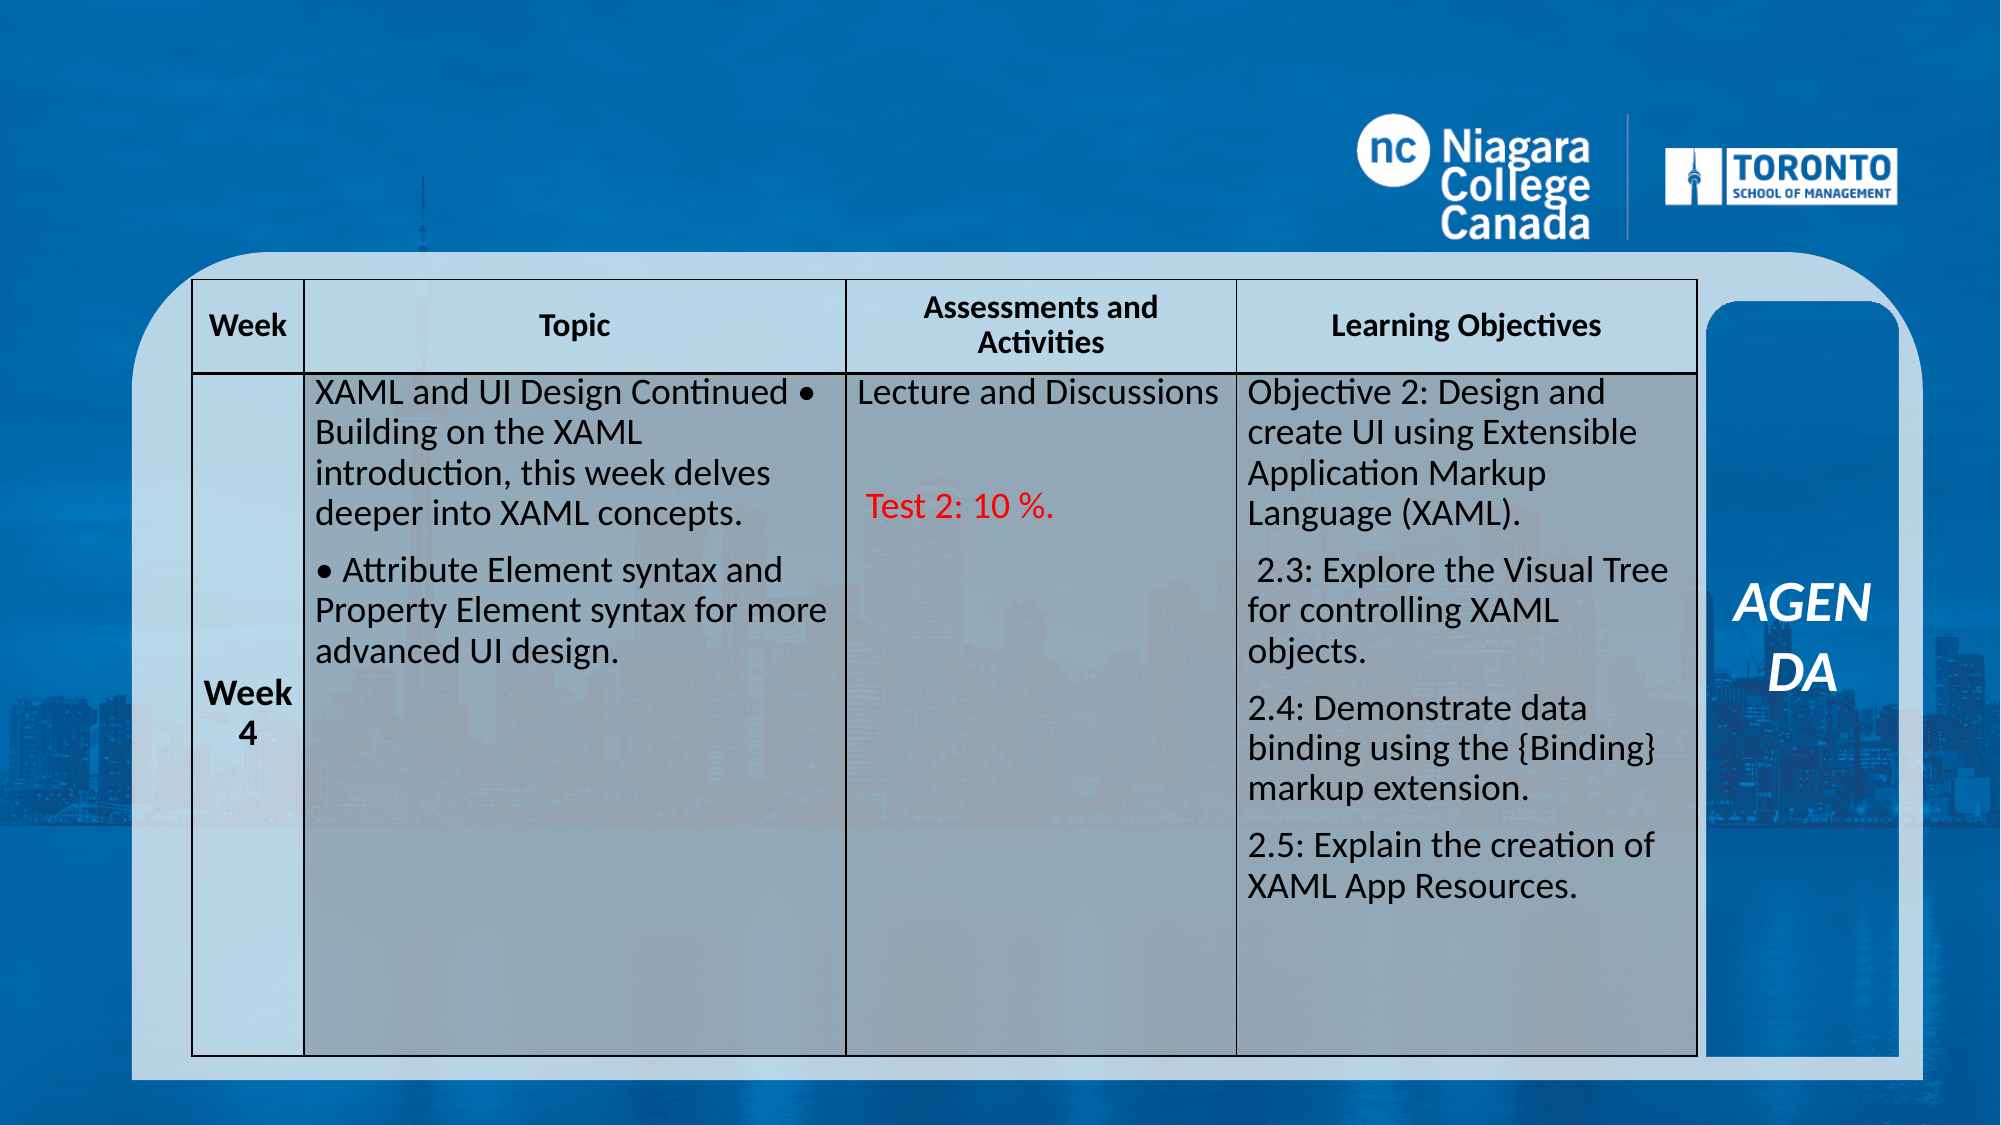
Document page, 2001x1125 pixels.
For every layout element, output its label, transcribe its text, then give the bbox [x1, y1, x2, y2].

table_cell Week 4 [193, 375, 303, 1055]
text_box AGENDA [1705, 300, 1900, 1058]
table_header Week [193, 280, 303, 372]
text_box [130, 251, 1924, 1082]
table_header Assessments and Activities [847, 280, 1236, 372]
picture [0, 0, 2001, 1125]
table_cell XAML and UI Design Continued • Building on the XAML introduction, this week delves deeper into XAML concepts. • Attribute Element syntax and Property Element syntax for more advanced UI design. [305, 375, 845, 1055]
table_header Topic [305, 280, 845, 372]
table_cell Objective 2: Design and create UI using Extensible Application Markup Language (XAML). 2.3: Explore the Visual Tree for controlling XAML objects. 2.4: Demonstrate data binding using the {Binding} markup extension. 2.5: Explain the creation of XAML App Resources. [1237, 375, 1696, 1055]
table_cell Lecture and Discussions Test 2: 10 %. [847, 375, 1236, 1055]
table_header Learning Objectives [1237, 280, 1696, 372]
